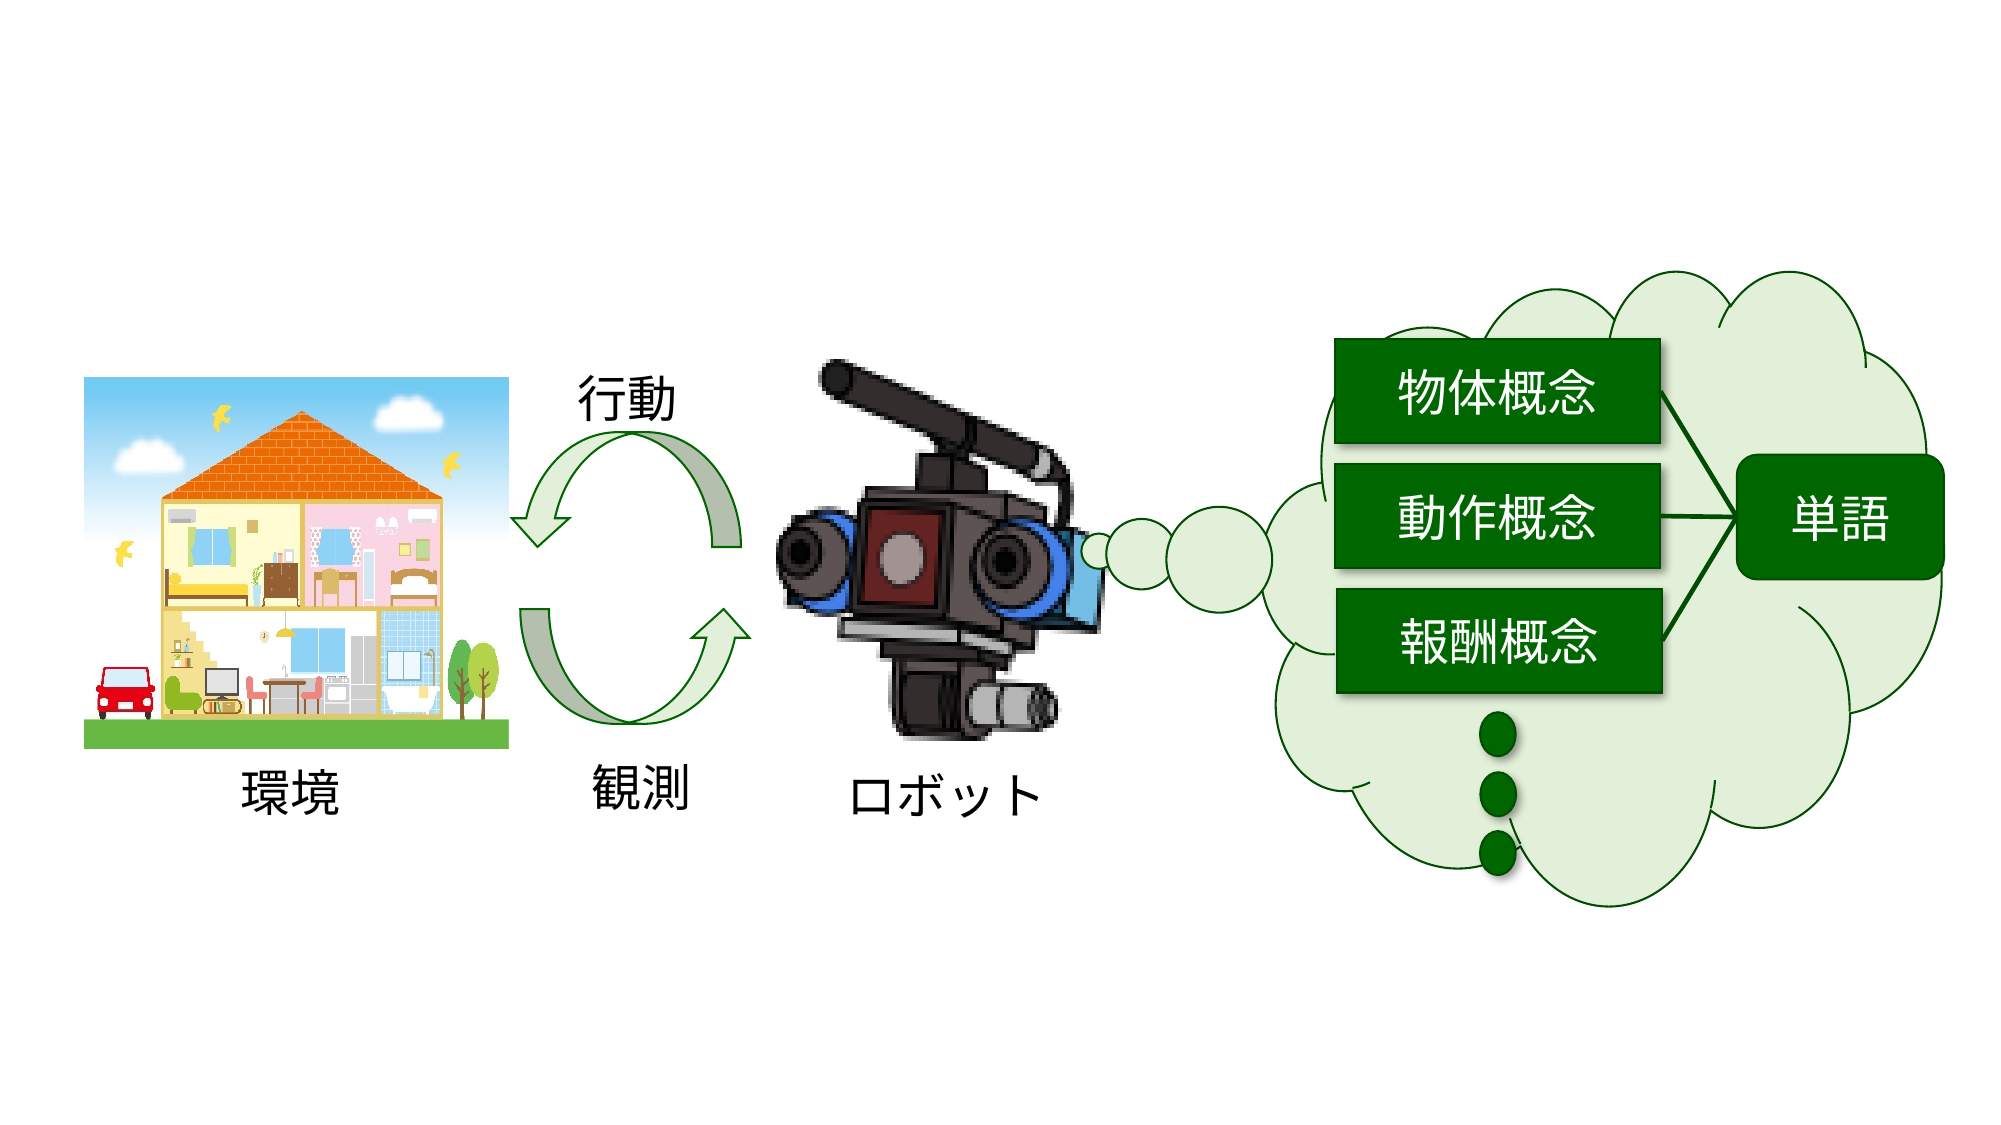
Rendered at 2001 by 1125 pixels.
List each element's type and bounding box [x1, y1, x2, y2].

text_box [84, 269, 1944, 905]
